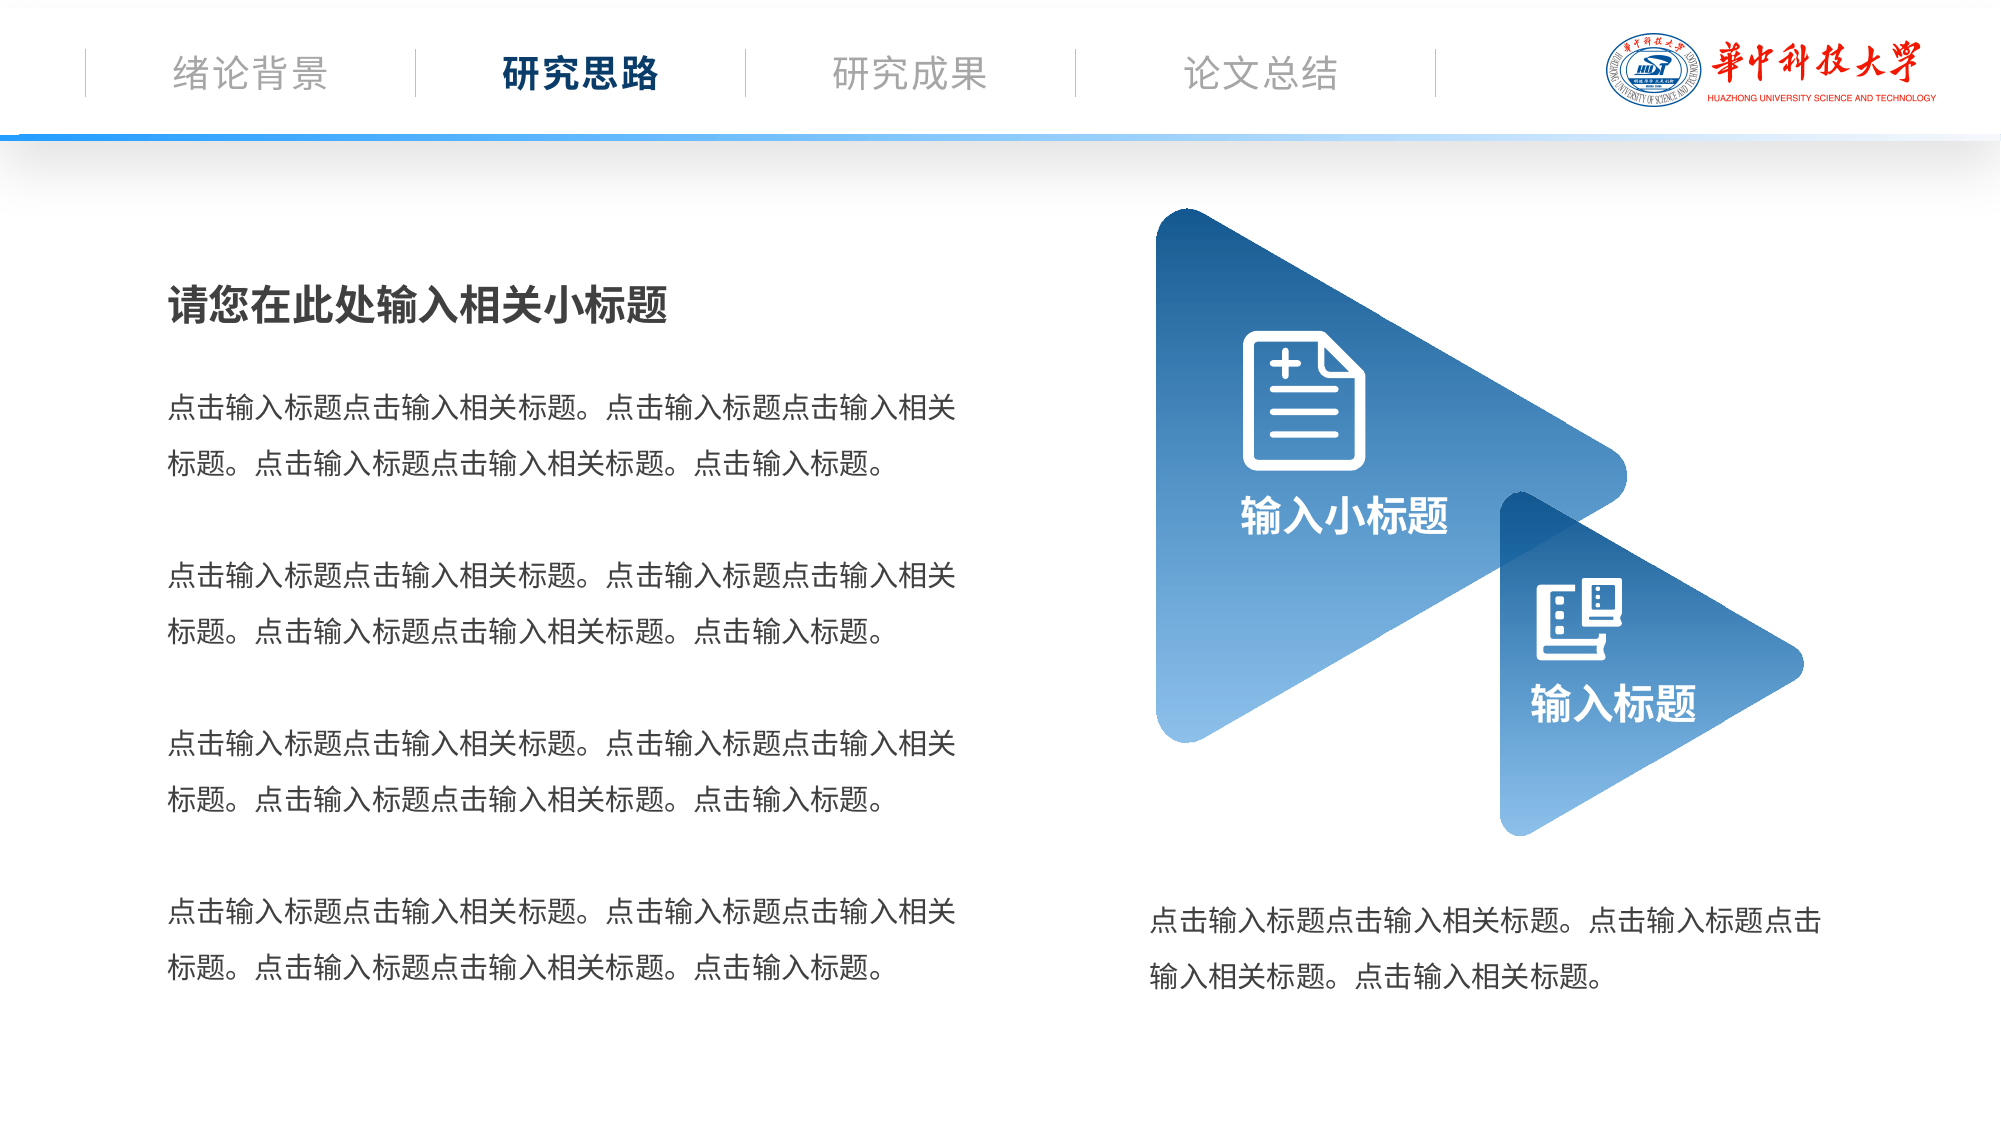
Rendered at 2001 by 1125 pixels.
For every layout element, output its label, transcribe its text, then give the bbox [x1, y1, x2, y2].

text_box 请您在此处输入相关小标题 [152, 274, 922, 337]
text_box 点击输入标题点击输入相关标题。点击输入标题点击输入相关标题。点击输入相关标题。 [1135, 874, 1856, 1001]
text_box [0, 7, 2000, 141]
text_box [1156, 208, 1804, 836]
text_box 点击输入标题点击输入相关标题。点击输入标题点击输入相关标题。点击输入标题点击输入相关标题。点击输入标题。 点击输入标题点击输入相关标题。点击输入标题点击输入相关标题。点击输入标题点击输入相关标题。点击输入标题。 点击输入标题点击输入相关标题。点击输入标题点击输入相关标题。点击输入标题点击输入相关标题。点击输入标题。 点击输入标题点击输入相关标题。点击输入标题点击输入相关标题。点击输入标题点击输入相关标题。点击输入标题。 [152, 361, 1000, 992]
text_box [58, 188, 1941, 1066]
